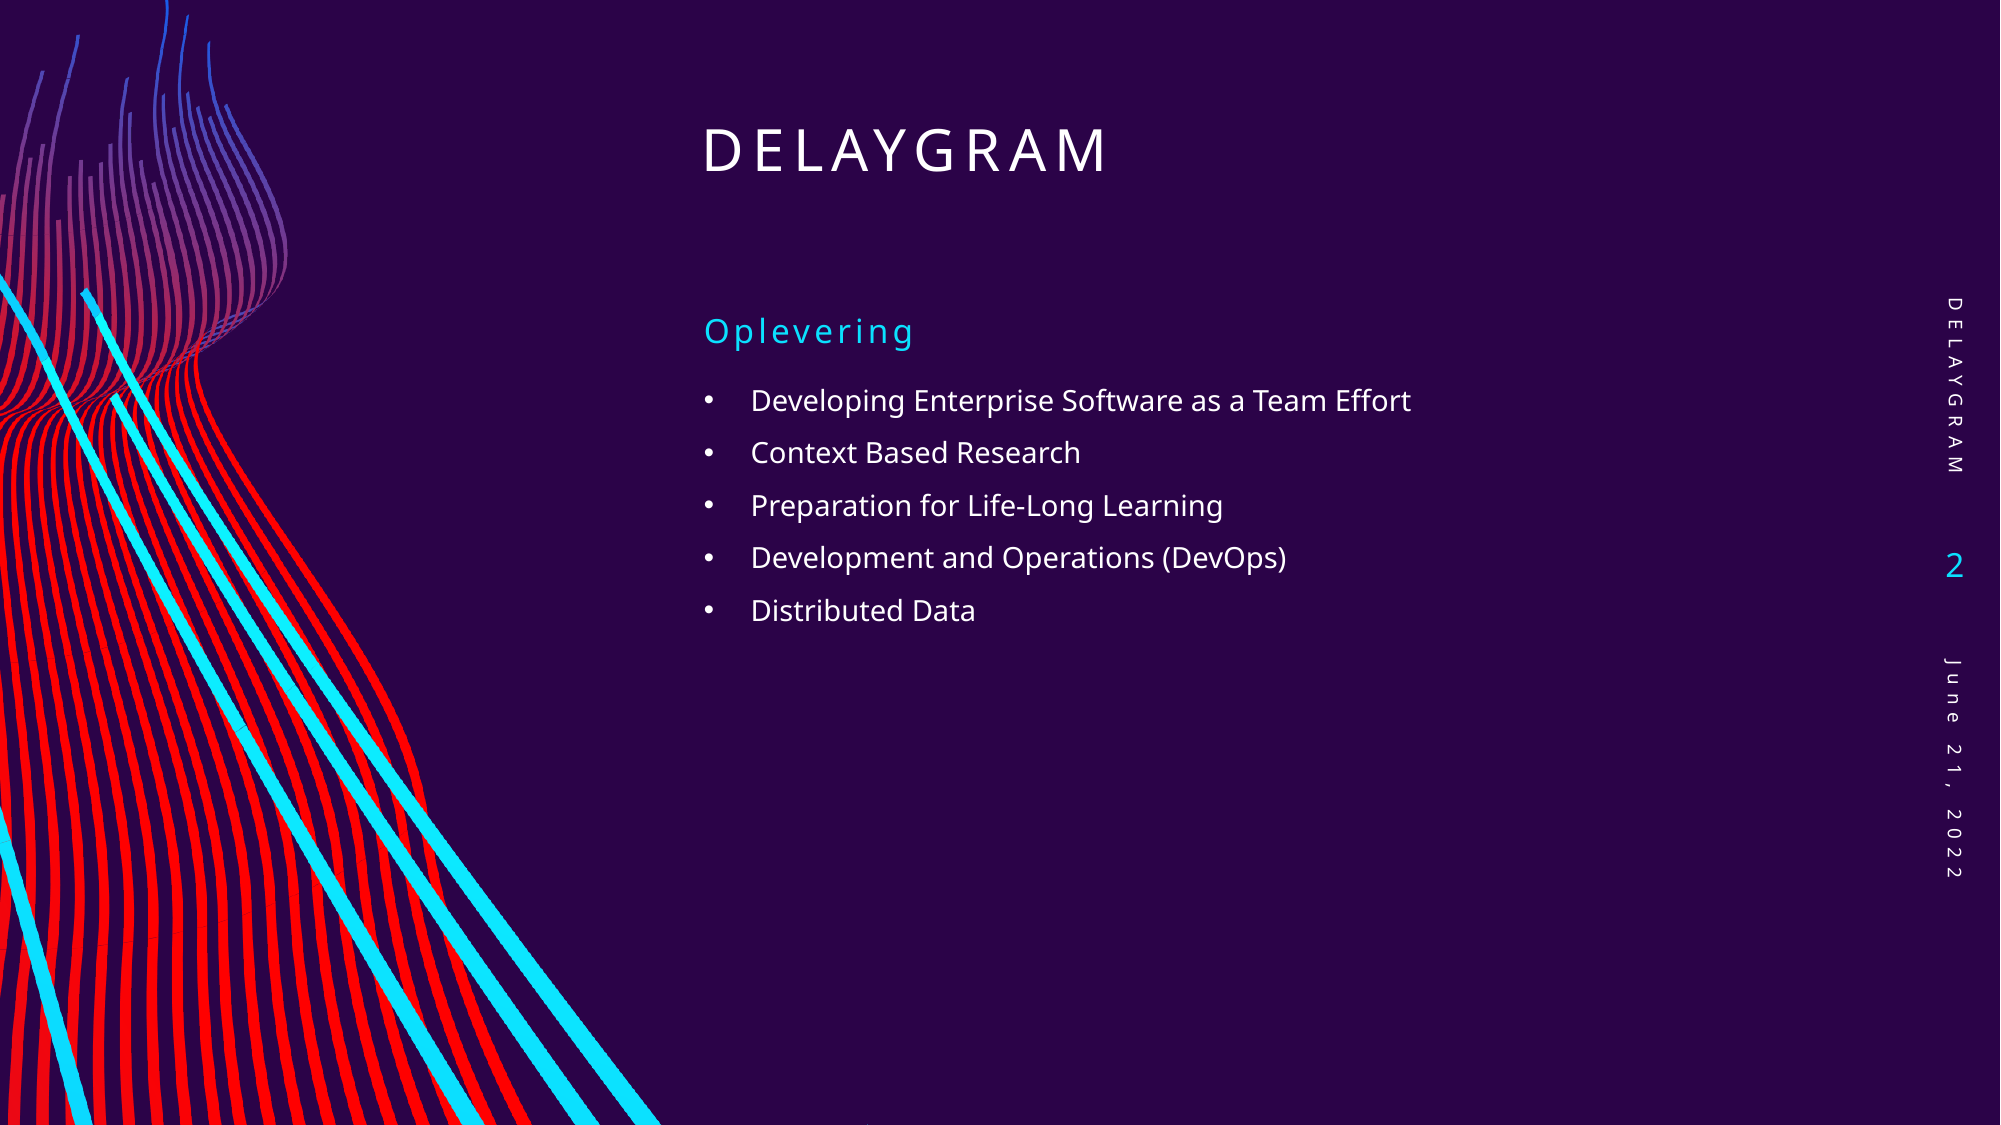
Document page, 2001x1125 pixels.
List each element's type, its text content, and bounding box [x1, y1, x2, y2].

slide_number 2 [1889, 519, 1980, 615]
picture [0, 0, 2000, 1125]
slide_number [1925, 645, 1986, 1080]
title Delaygram [686, 114, 1494, 224]
footer DELAYGRAM [1926, 33, 1987, 489]
list Developing Enterprise Software as a Team Effort Context Based Research Preparation for Life-Long Learning Development and Operations (DevOps) Distributed Data [688, 357, 1657, 930]
list Oplevering [688, 307, 1109, 357]
